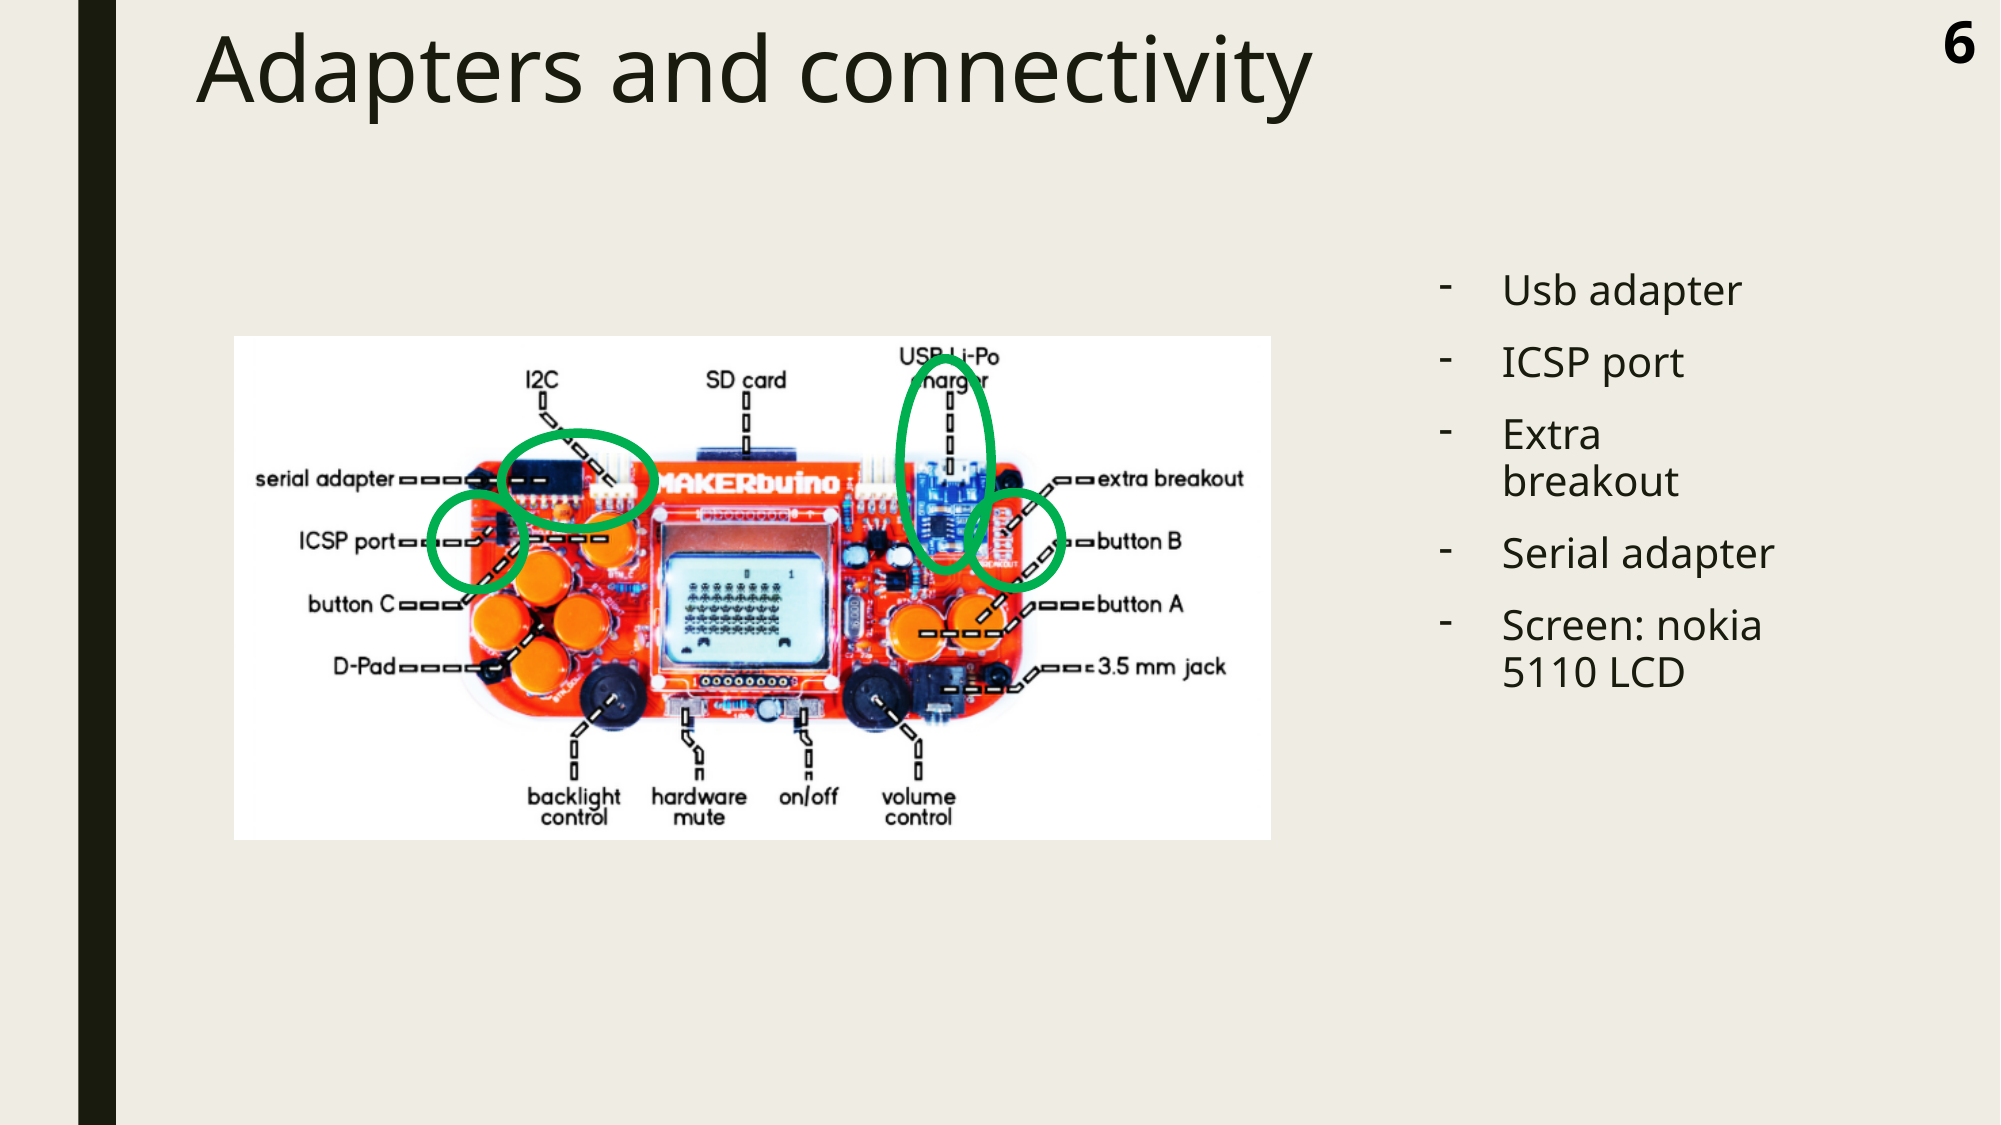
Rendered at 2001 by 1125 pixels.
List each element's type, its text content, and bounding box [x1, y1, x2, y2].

text_box 6 [1928, 0, 1992, 83]
title Adapters and connectivity [181, 16, 1757, 261]
list Usb adapter ICSP port Extra breakout Serial adapter Screen: nokia 5110 LCD [1423, 260, 1800, 963]
picture [230, 336, 1271, 840]
